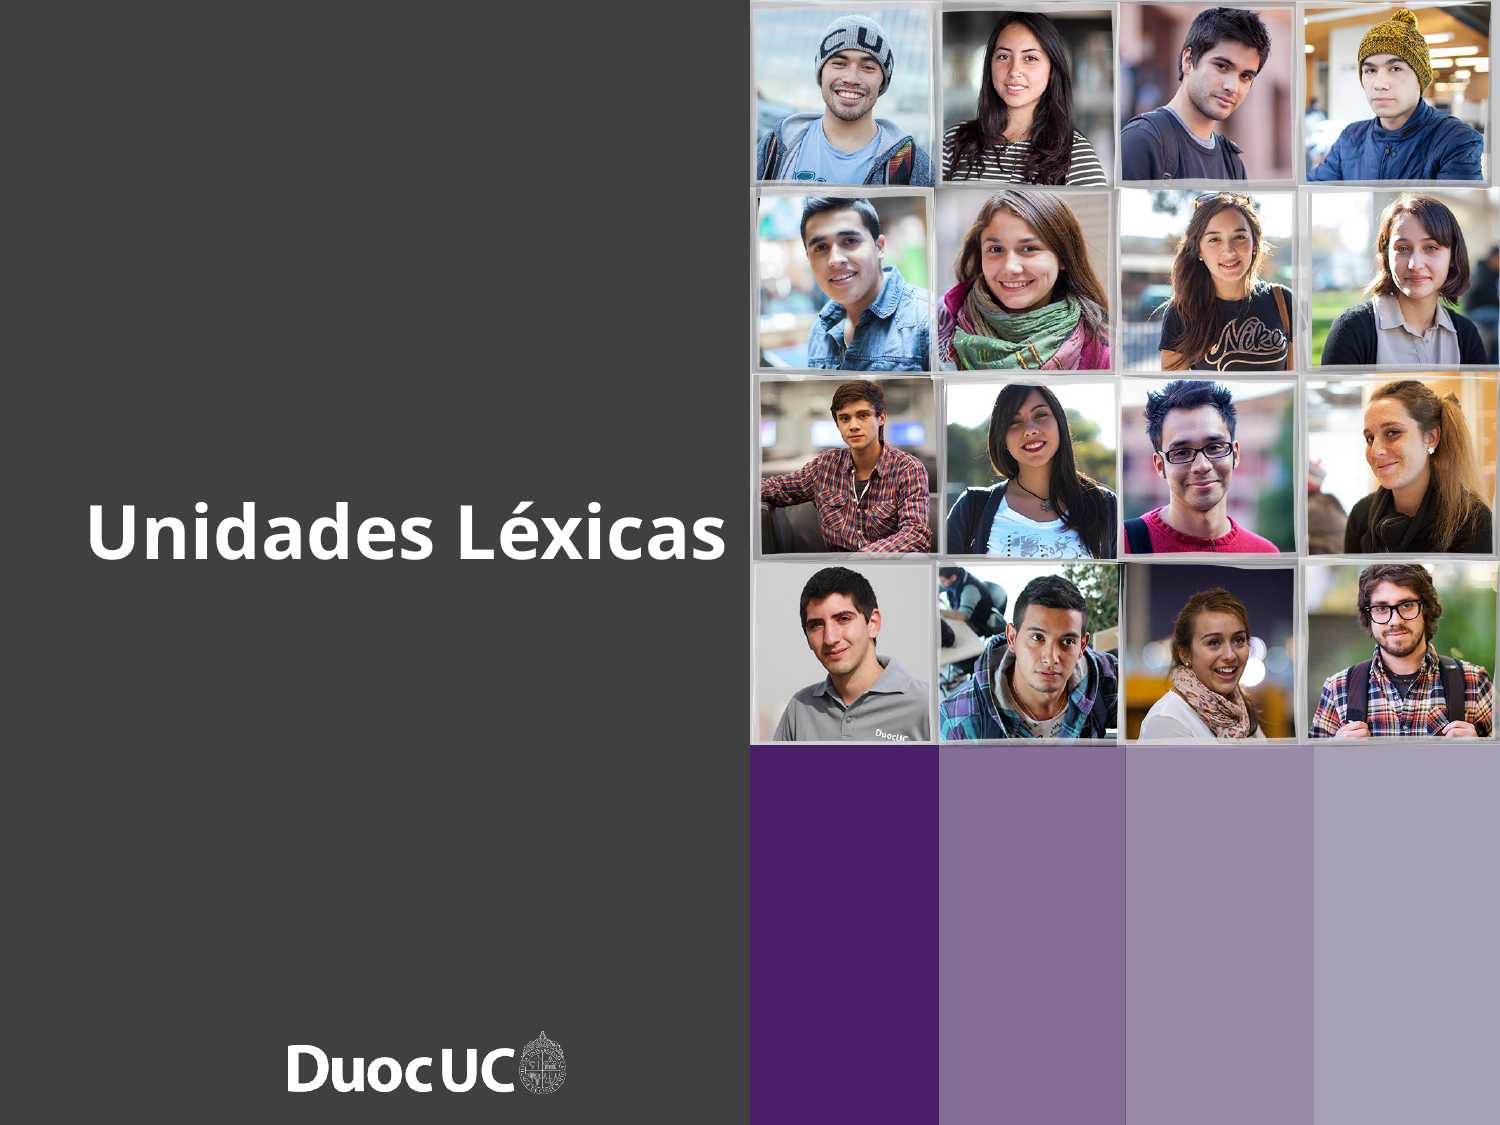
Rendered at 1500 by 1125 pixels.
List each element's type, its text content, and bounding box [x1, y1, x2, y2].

text_box Unidades Léxicas [70, 476, 743, 582]
picture [288, 1031, 566, 1094]
picture [750, 0, 1500, 1125]
